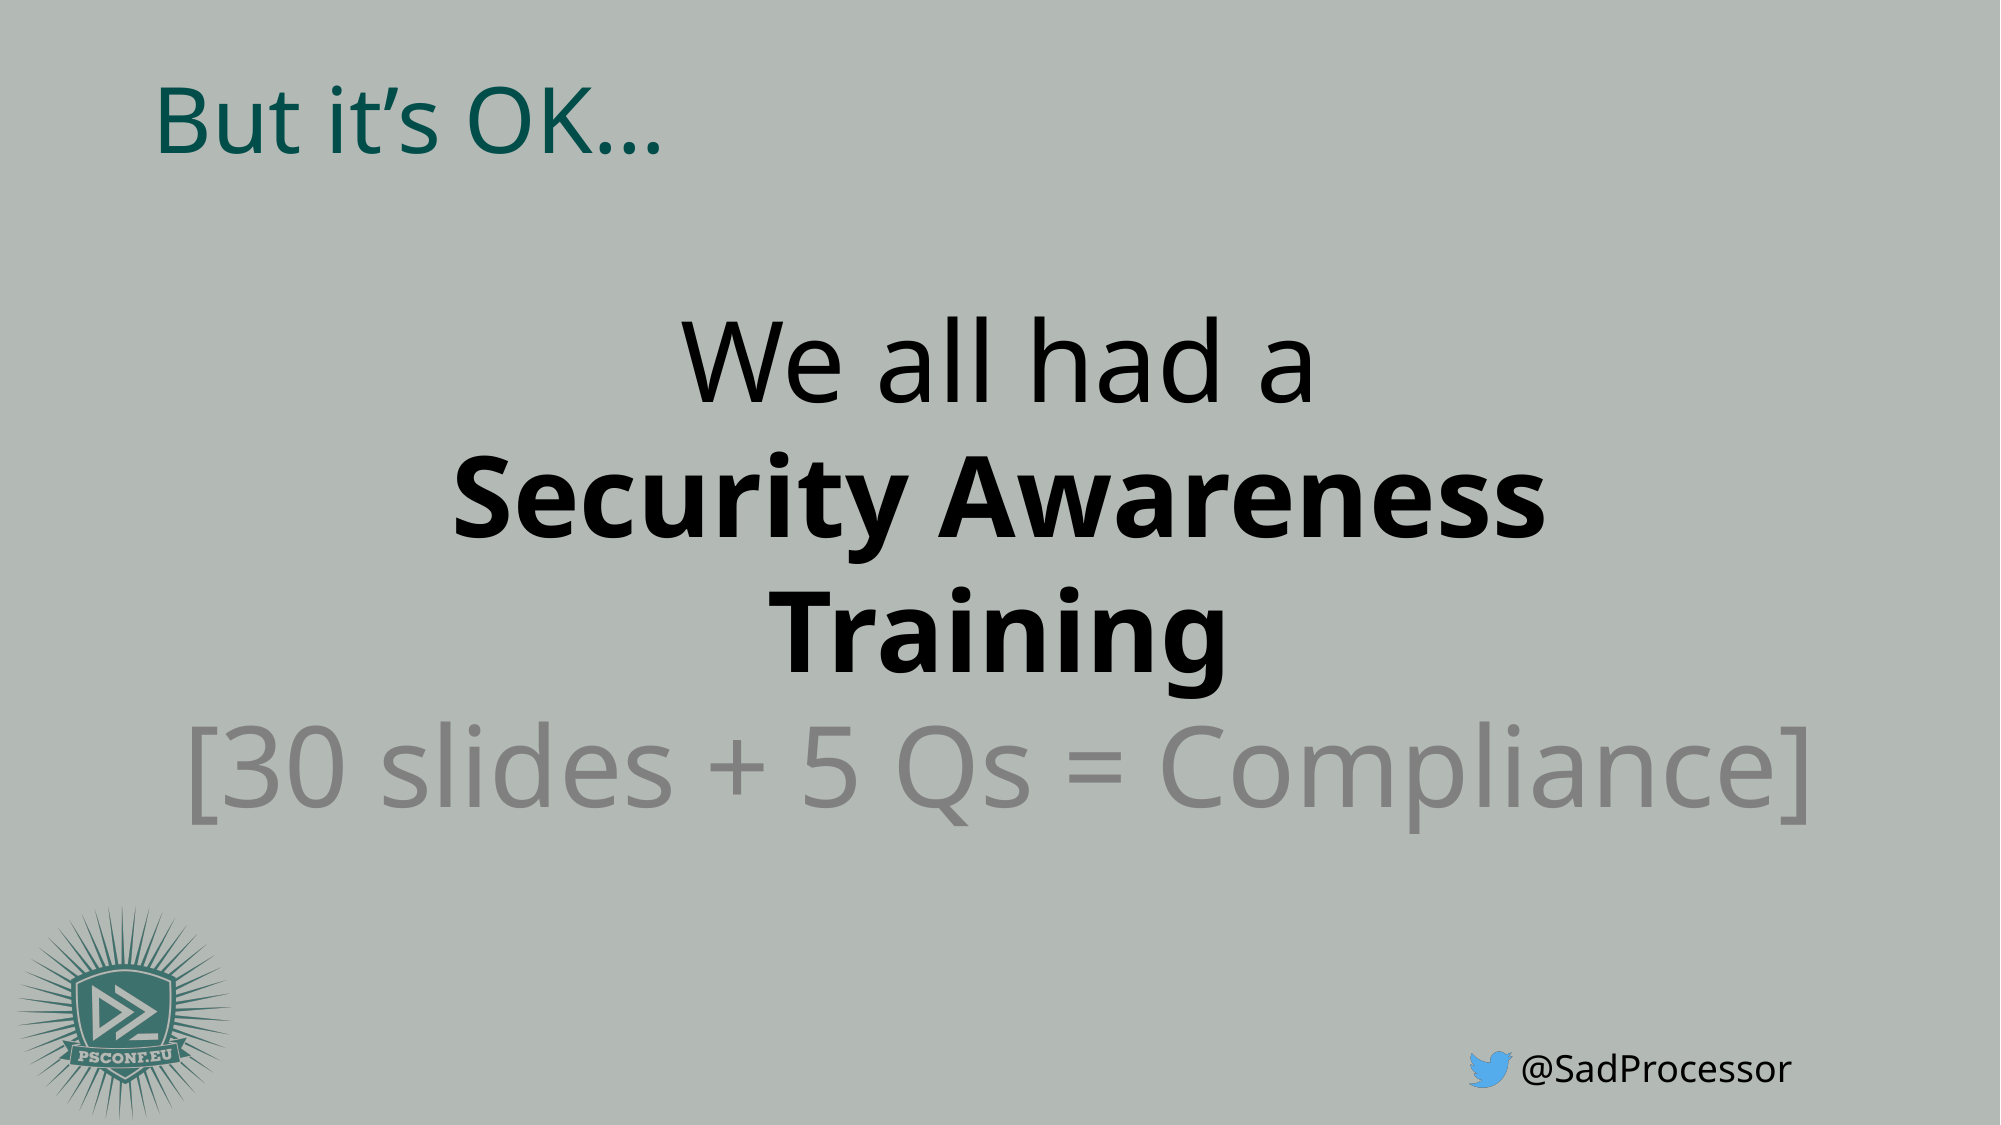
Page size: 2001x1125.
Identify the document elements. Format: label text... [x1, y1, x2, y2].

footer @SadProcessor [1505, 1037, 1863, 1098]
picture [1458, 1037, 1523, 1103]
text_box We all had a Security Awareness Training [30 slides + 5 Qs = Compliance] [168, 282, 1832, 837]
title But it’s OK… [137, 59, 1863, 188]
